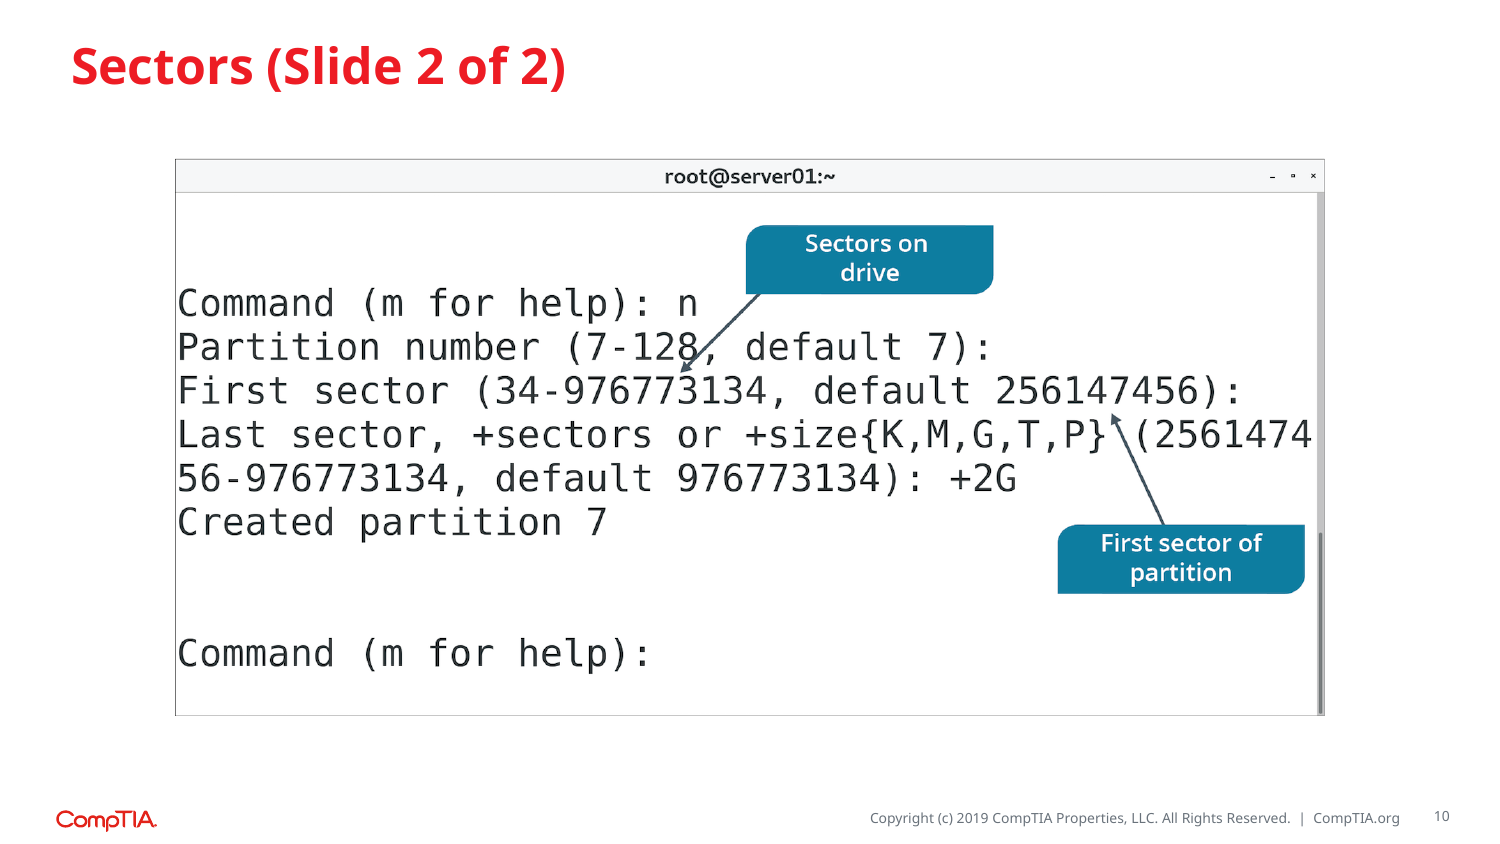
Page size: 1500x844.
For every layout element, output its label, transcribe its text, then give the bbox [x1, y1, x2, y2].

title Sectors (Slide 2 of 2) [56, 12, 1444, 117]
slide_number 10 [1407, 800, 1450, 835]
picture [174, 158, 1326, 717]
